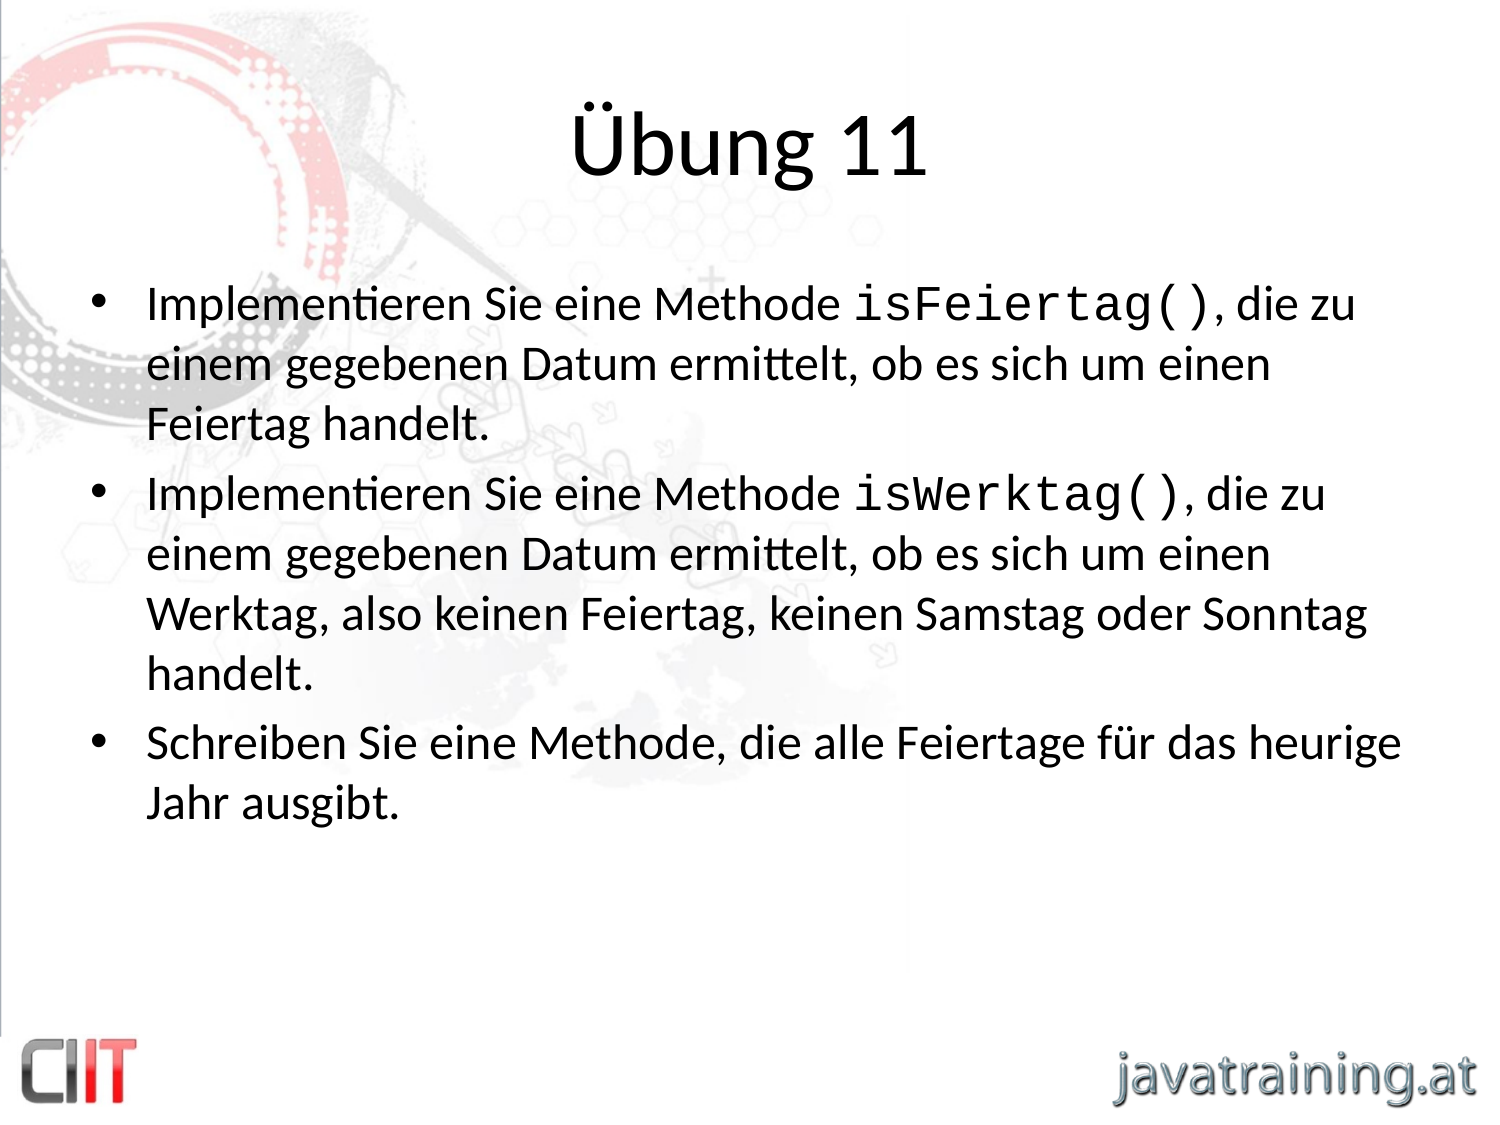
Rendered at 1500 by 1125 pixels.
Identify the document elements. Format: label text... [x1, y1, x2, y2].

picture [0, 0, 1500, 1125]
list Implementieren Sie eine Methode isFeiertag(), die zu einem gegebenen Datum ermittelt, ob es sich um einen Feiertag handelt. Implementieren Sie eine Methode isWerktag(), die zu einem gegebenen Datum ermittelt, ob es sich um einen Werktag, also keinen Feiertag, keinen Samstag oder Sonntag handelt. Schreiben Sie eine Methode, die alle Feiertage für das heurige Jahr ausgibt. [75, 262, 1425, 1005]
title Übung 11 [75, 45, 1425, 233]
